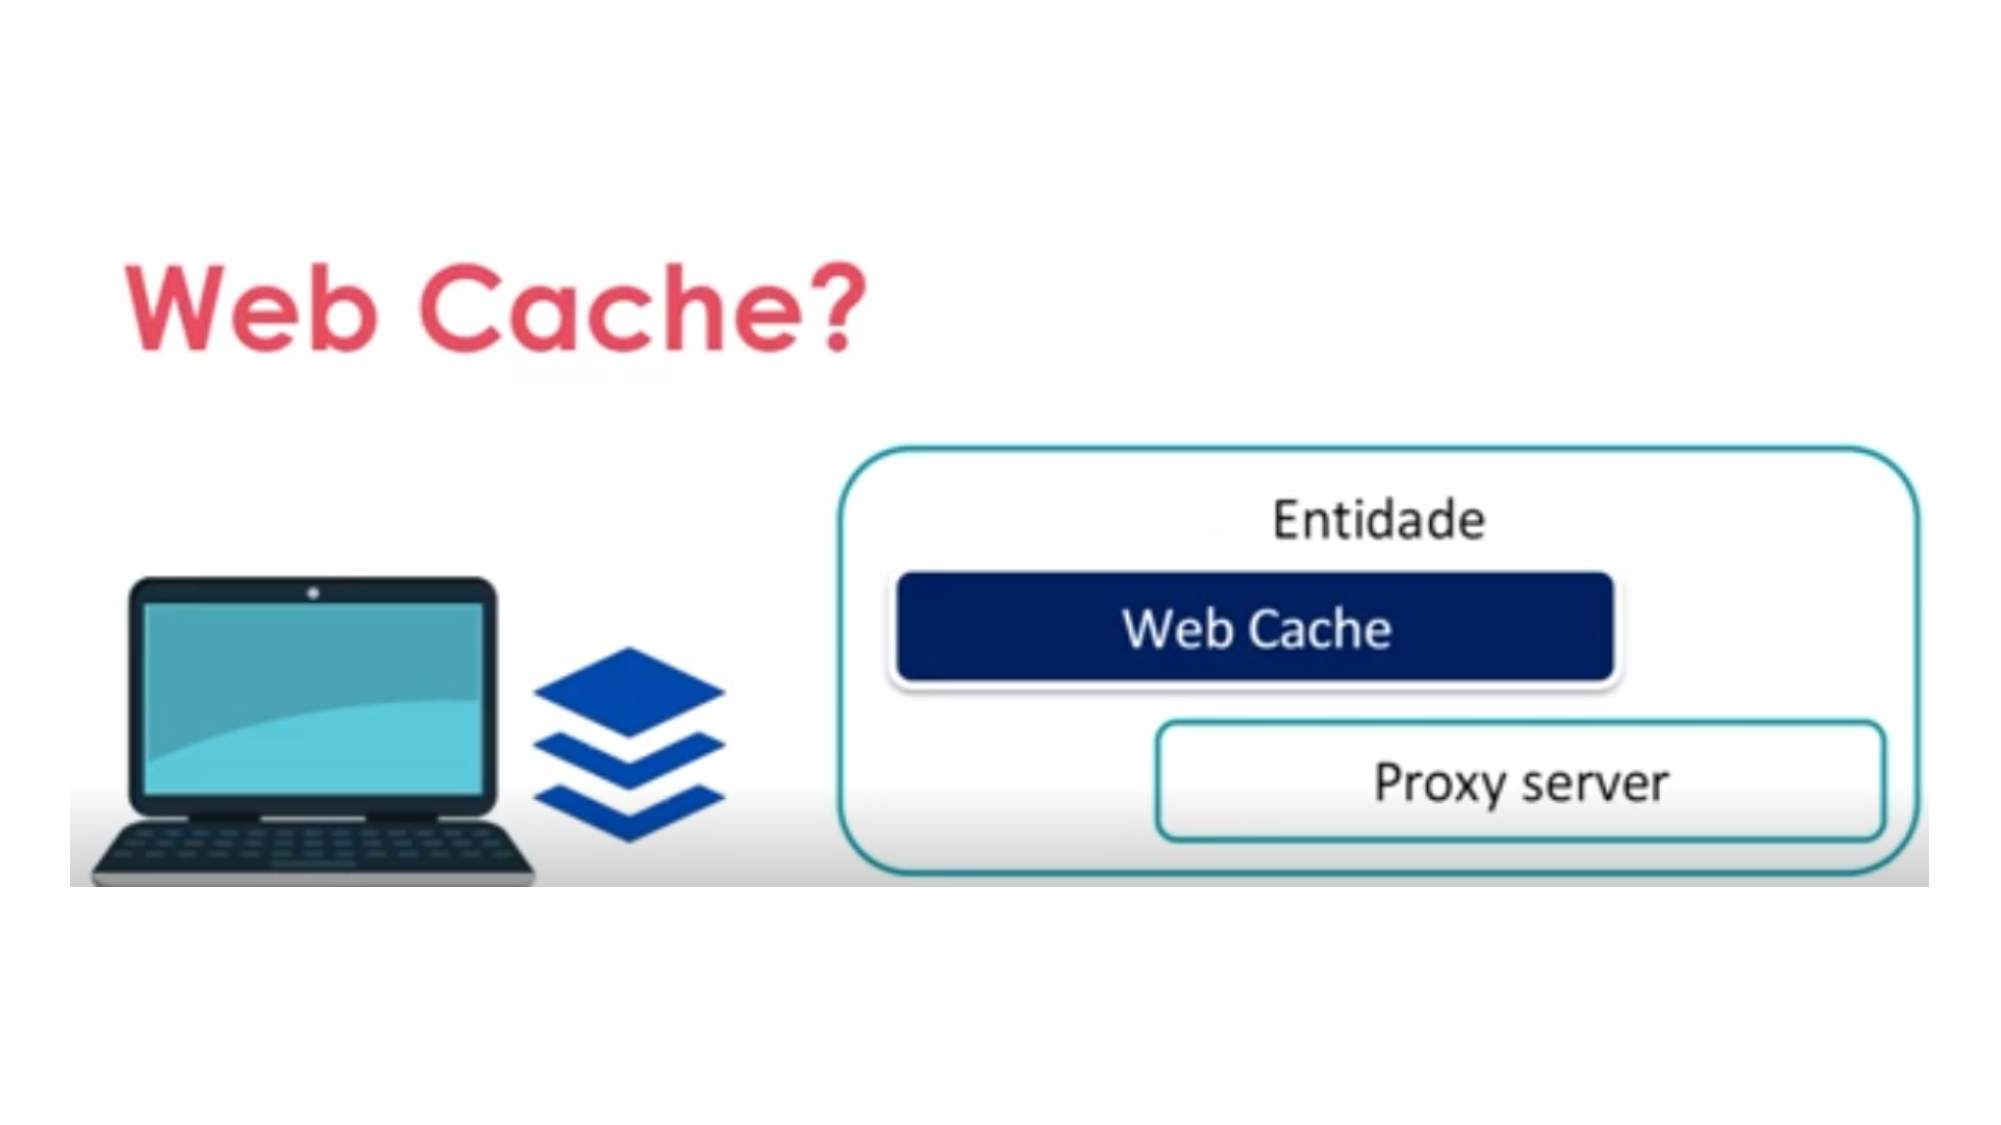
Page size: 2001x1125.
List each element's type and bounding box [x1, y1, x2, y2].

picture [70, 238, 1930, 887]
